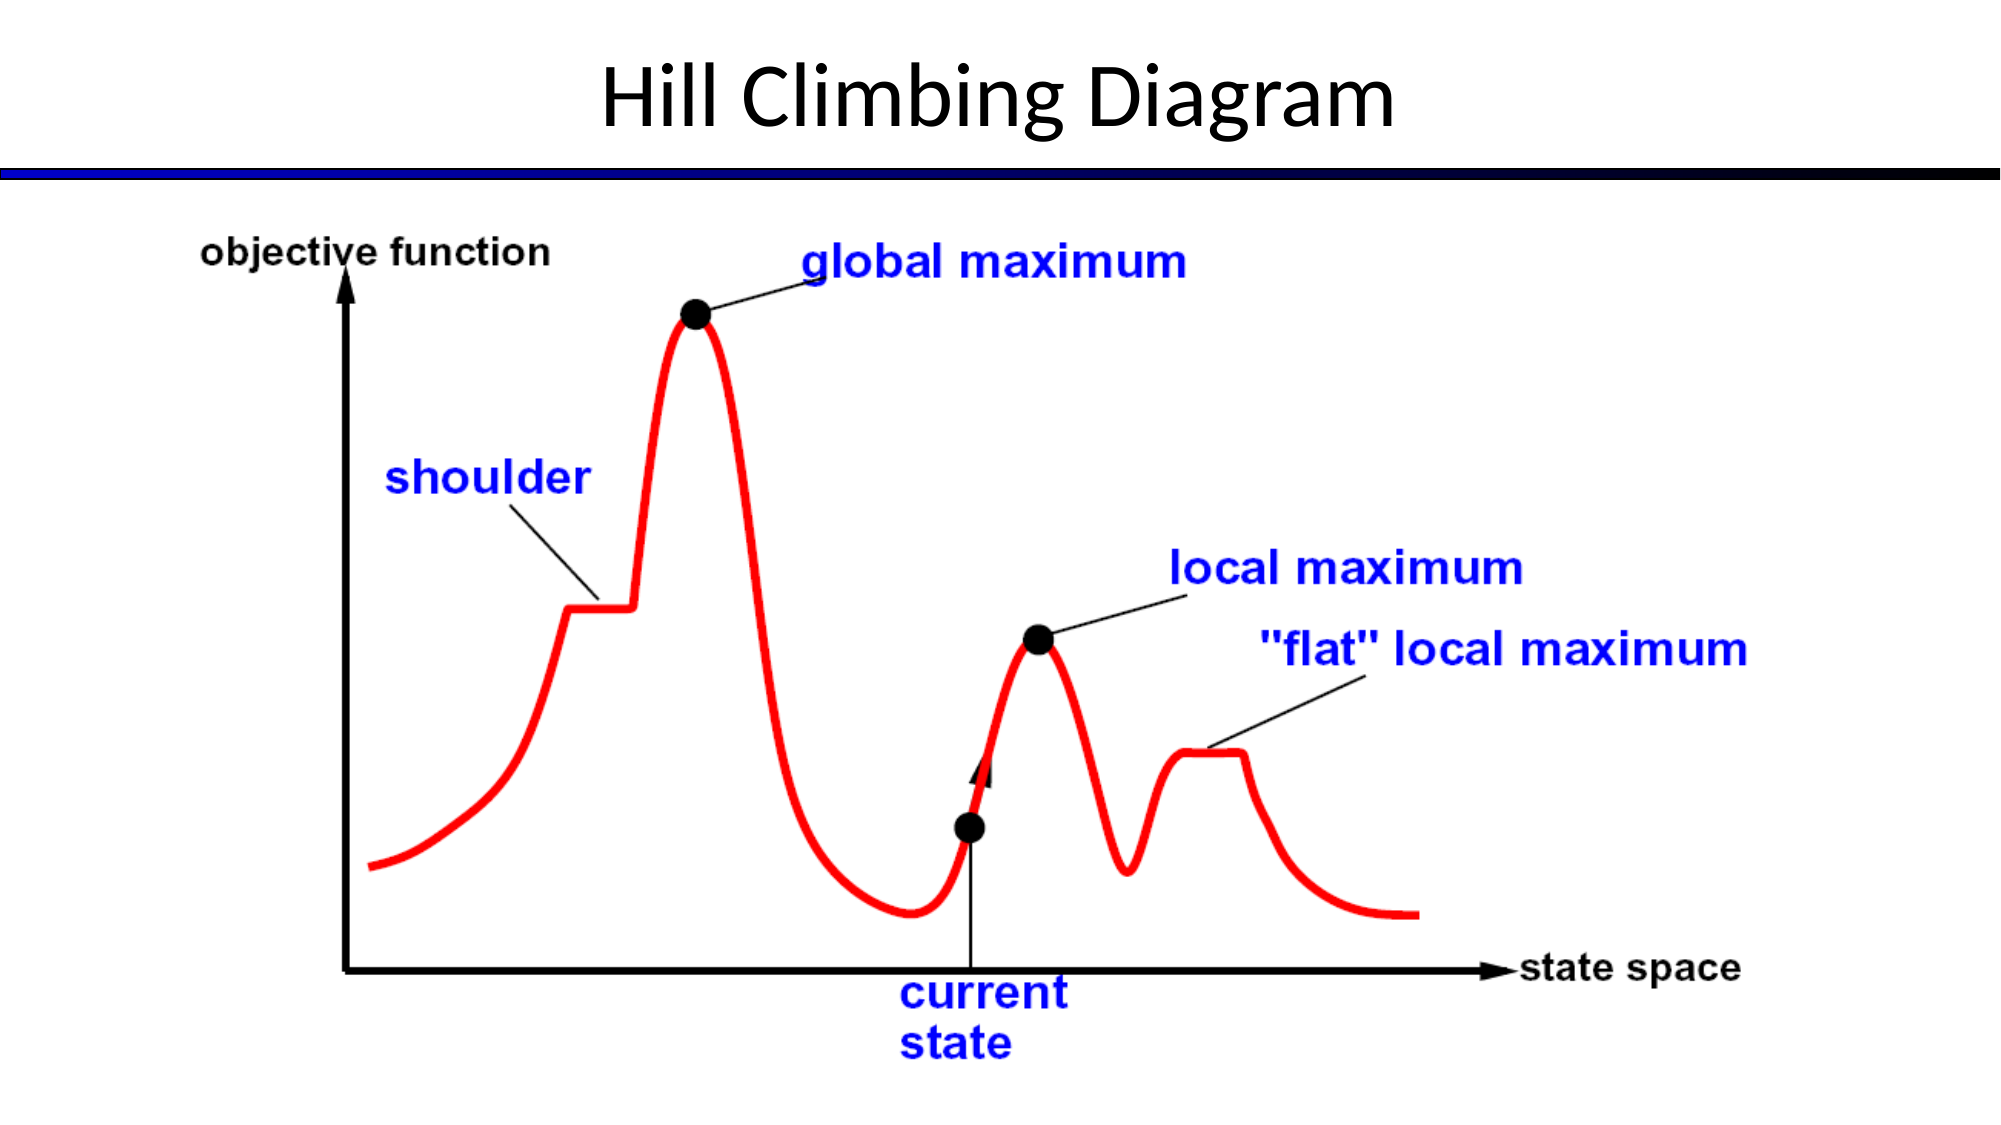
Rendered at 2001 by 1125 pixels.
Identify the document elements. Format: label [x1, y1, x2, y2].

picture [187, 212, 1763, 1069]
title [0, 0, 2000, 184]
